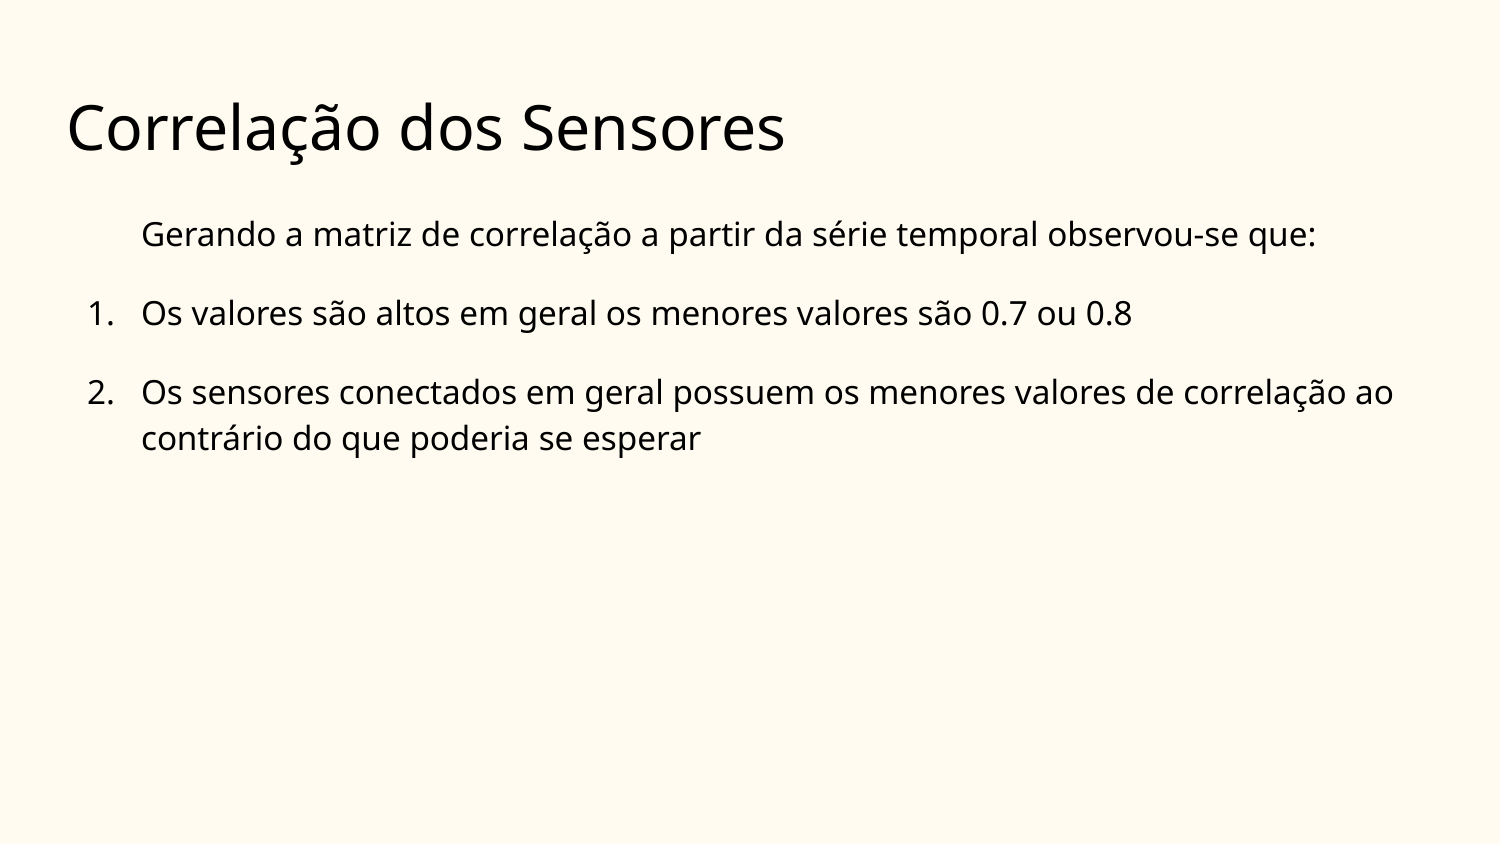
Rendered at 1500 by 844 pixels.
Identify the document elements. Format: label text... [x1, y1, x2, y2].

list Gerando a matriz de correlação a partir da série temporal observou-se que: Os valores são altos em geral os menores valores são 0.7 ou 0.8 Os sensores conectados em geral possuem os menores valores de correlação ao contrário do que poderia se esperar [51, 192, 1449, 750]
title Correlação dos Sensores [51, 72, 1449, 174]
